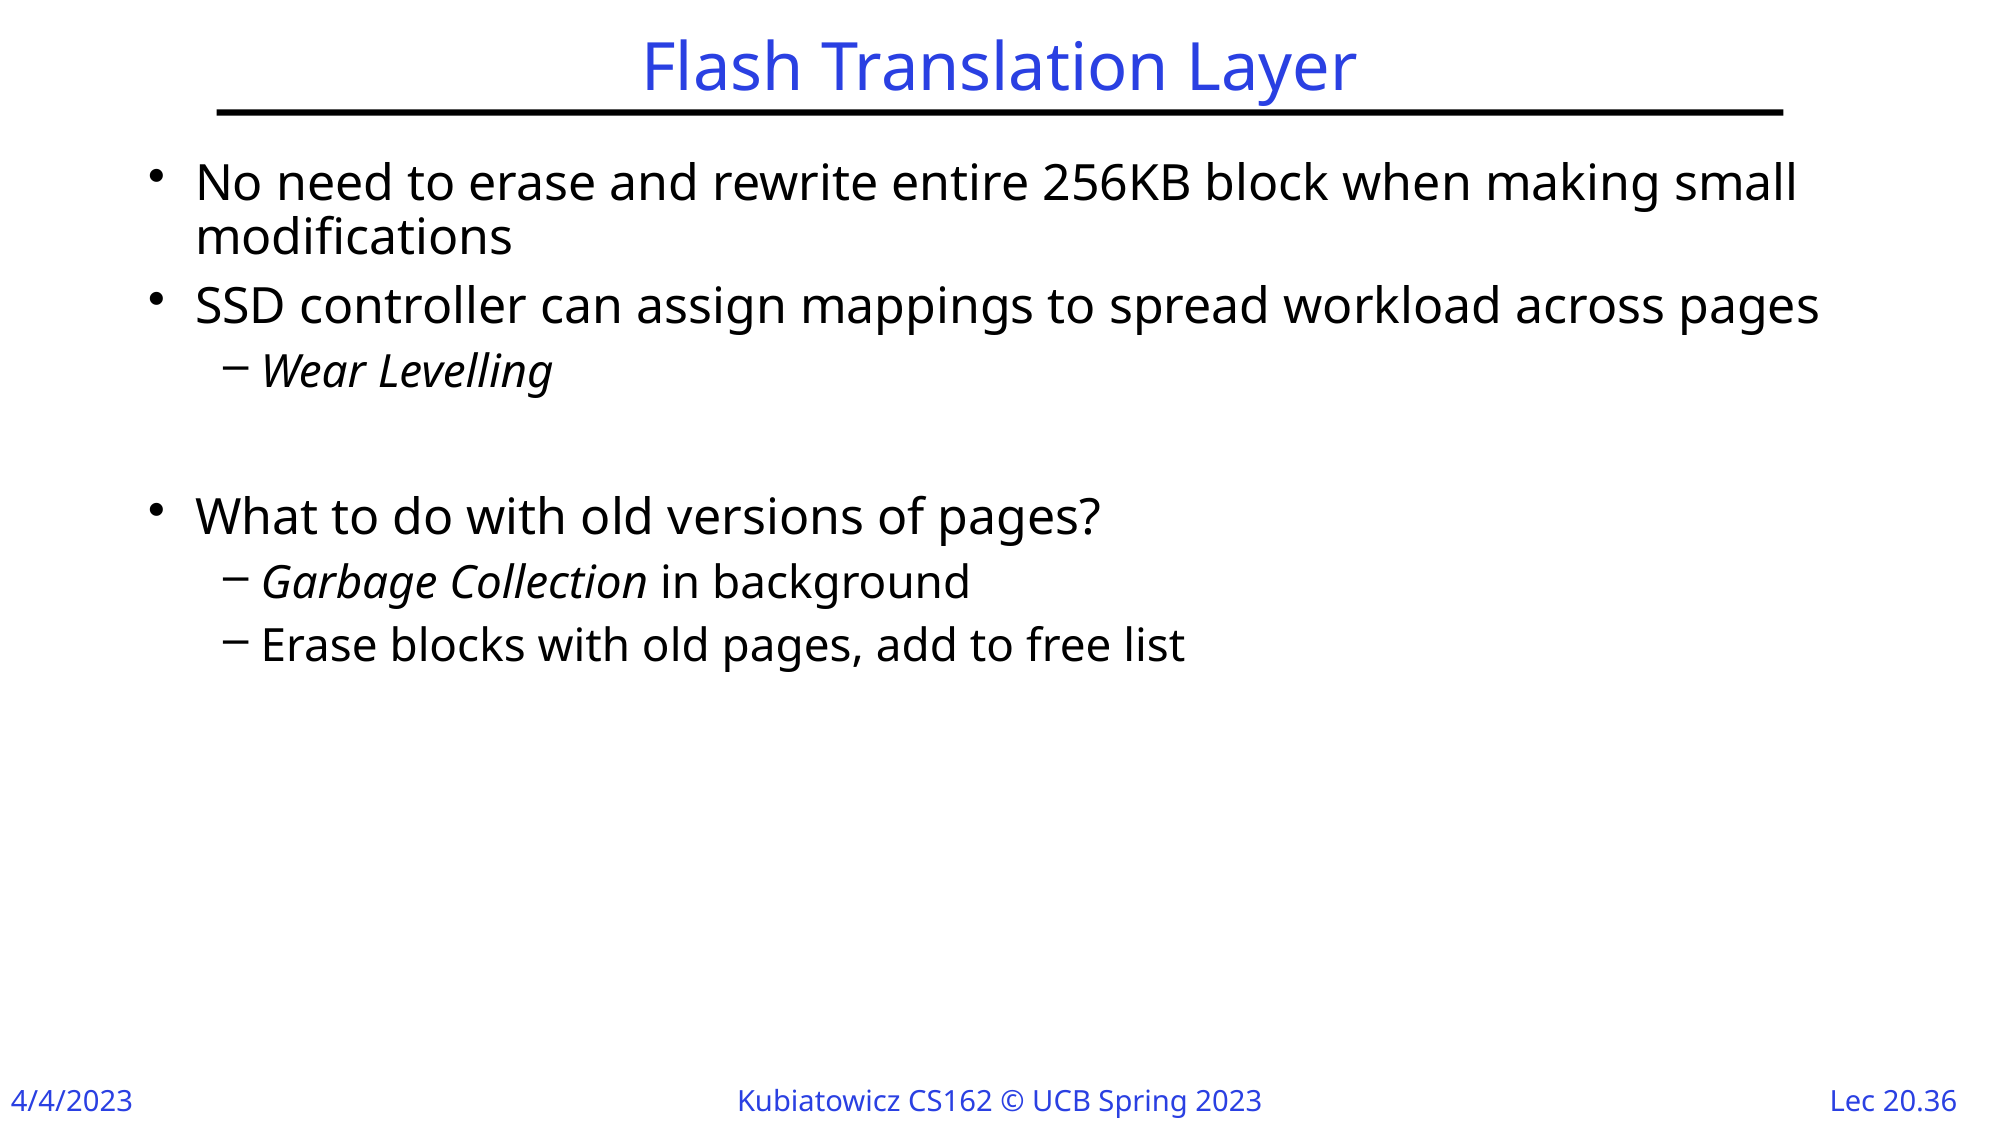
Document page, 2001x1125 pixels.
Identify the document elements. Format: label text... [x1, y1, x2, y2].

title Flash Translation Layer [216, 24, 1784, 113]
list No need to erase and rewrite entire 256KB block when making small modifications SSD controller can assign mappings to spread workload across pages Wear Levelling What to do with old versions of pages? Garbage Collection in background Erase blocks with old pages, add to free list [133, 149, 1867, 988]
